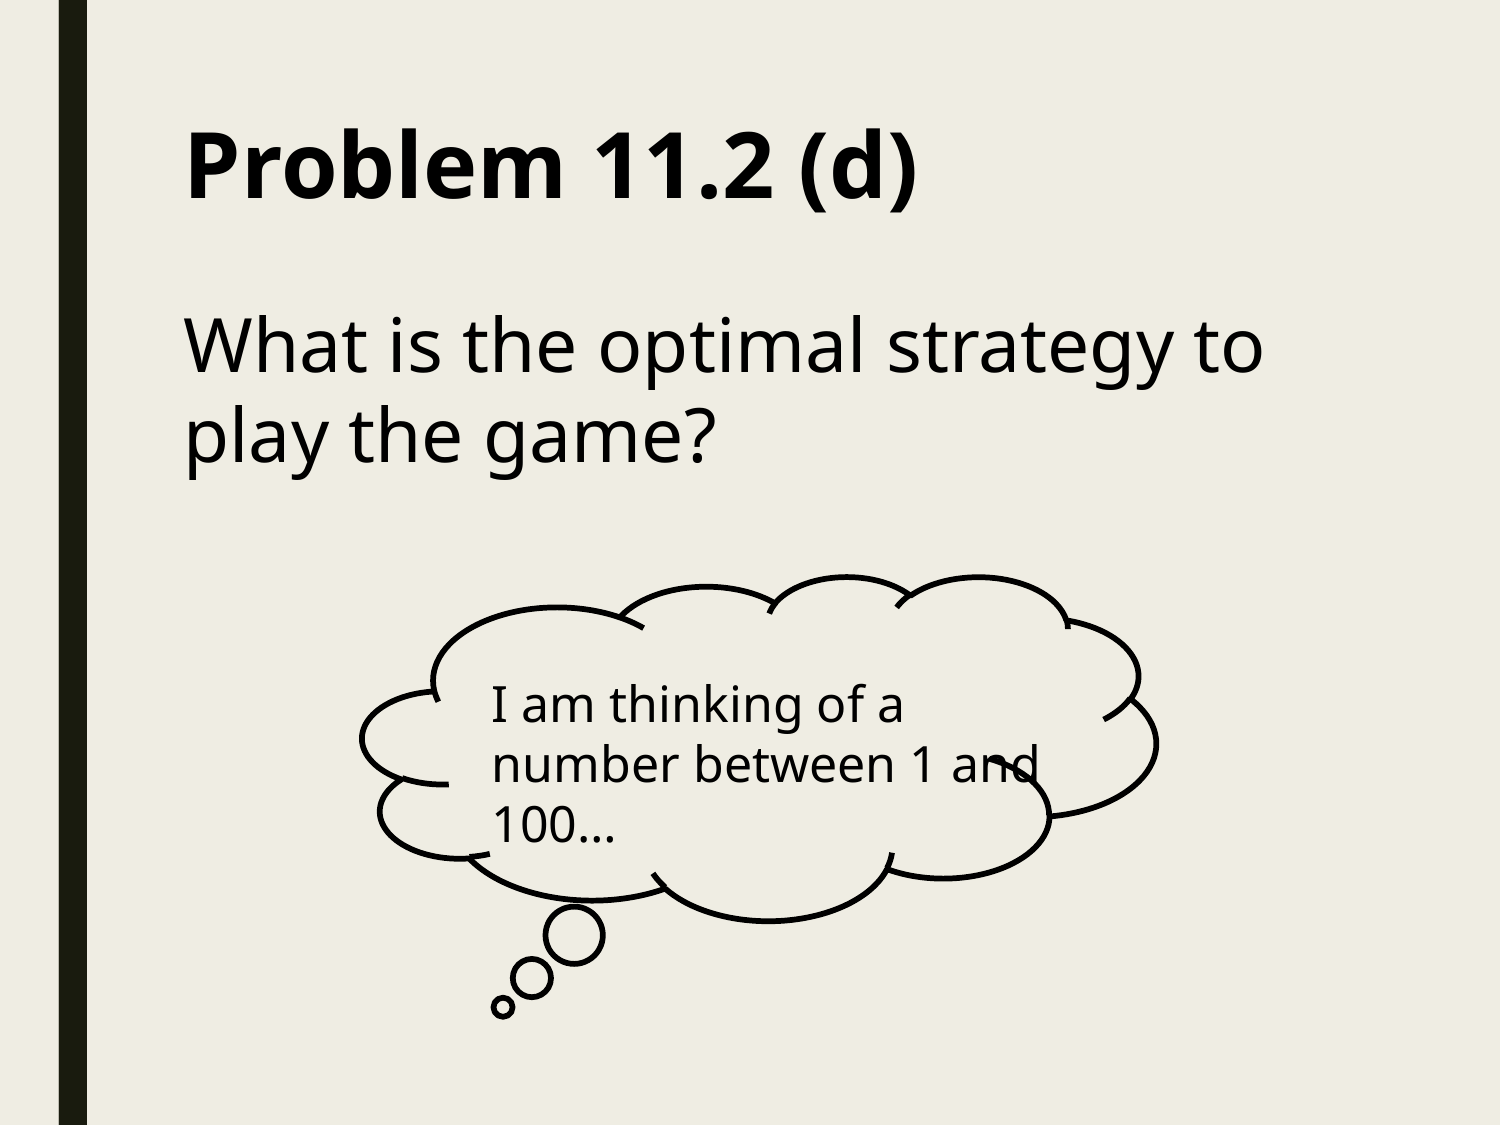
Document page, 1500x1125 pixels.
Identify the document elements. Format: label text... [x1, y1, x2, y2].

text_box What is the optimal strategy to play the game? [168, 290, 1351, 485]
text_box I am thinking of a number between 1 and 100… [477, 664, 1102, 860]
title Problem 11.2 (d) [168, 112, 1351, 290]
text_box [359, 574, 1160, 967]
text_box [490, 994, 516, 1020]
text_box [509, 956, 554, 1001]
